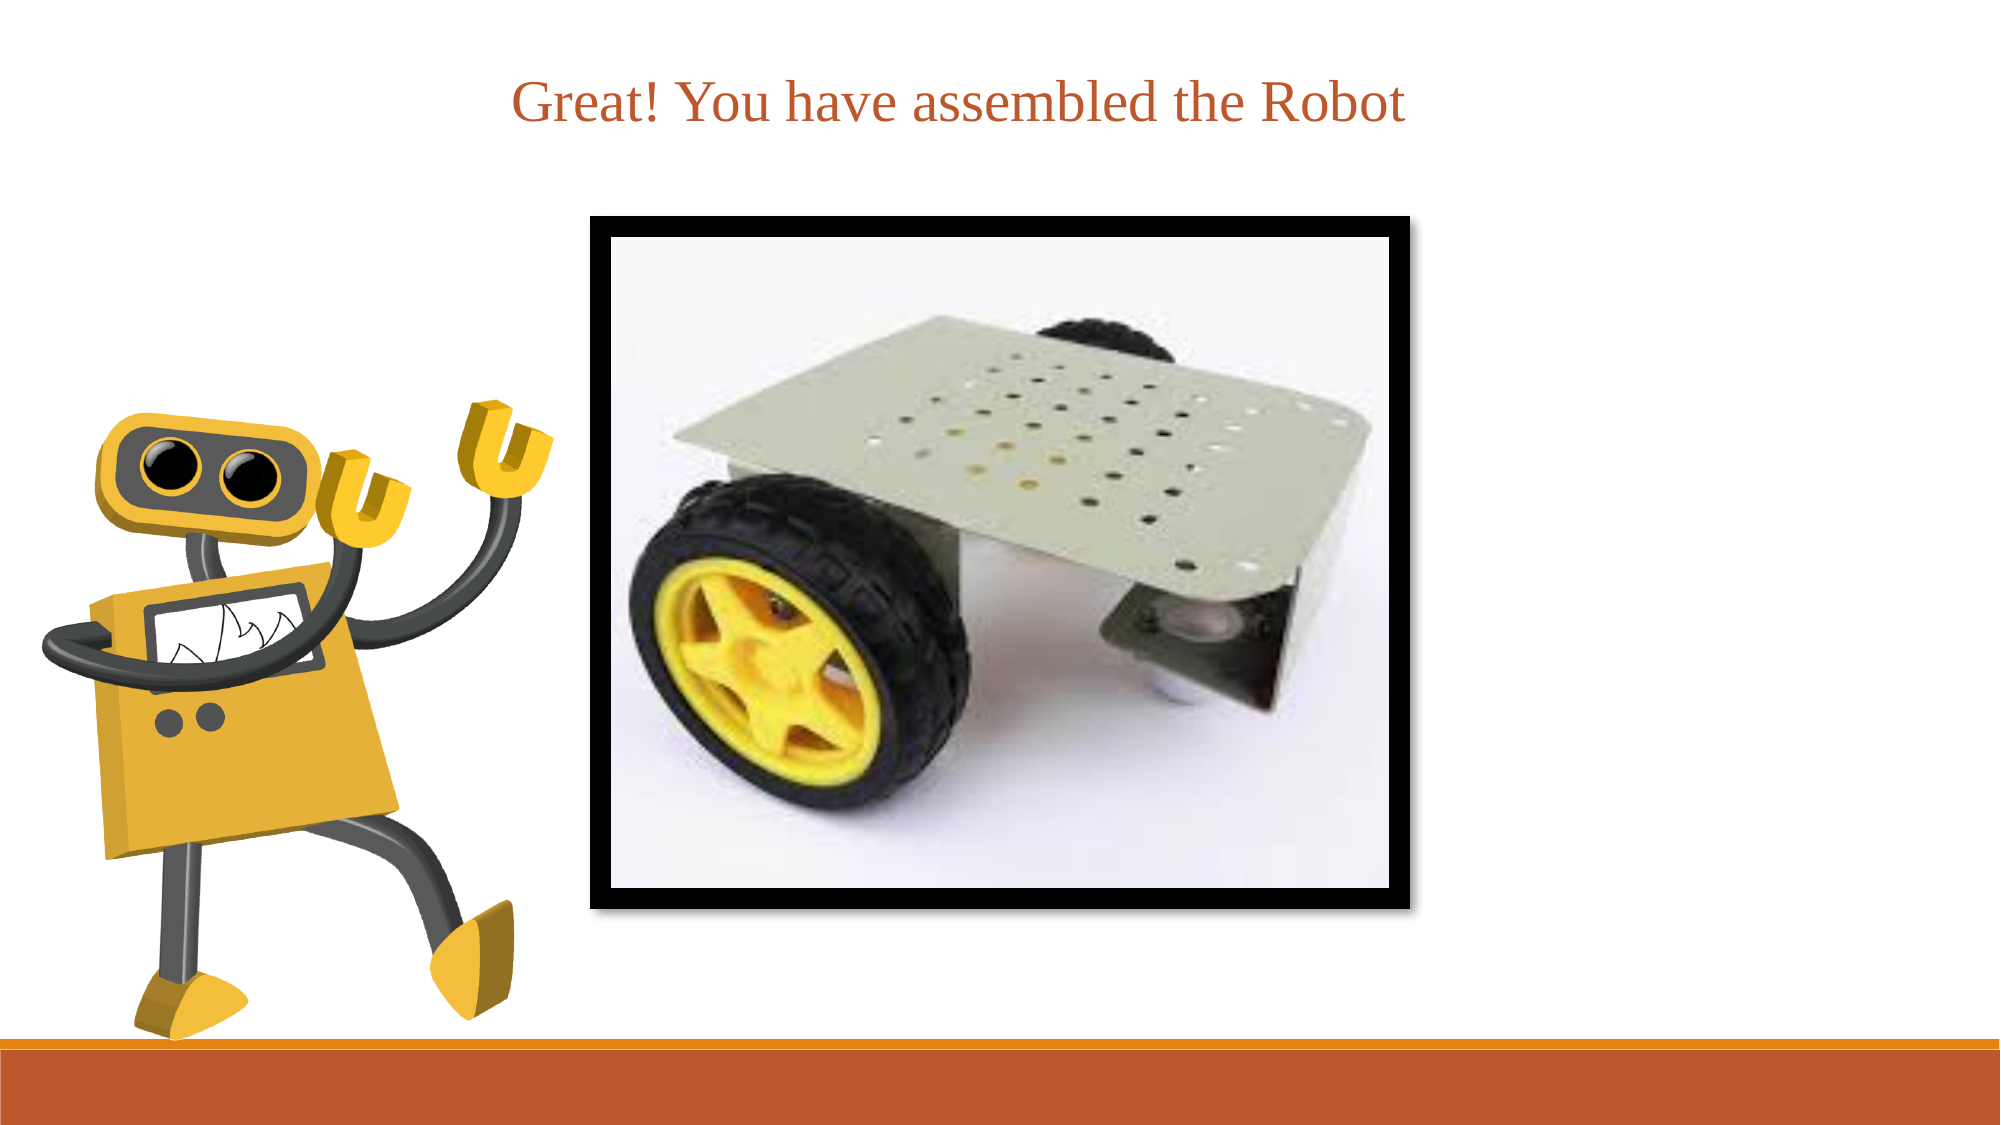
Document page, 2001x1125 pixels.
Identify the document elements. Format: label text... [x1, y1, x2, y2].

text_box Great! You have assembled the Robot [439, 25, 1479, 142]
picture [610, 236, 1390, 889]
picture [0, 388, 574, 1065]
